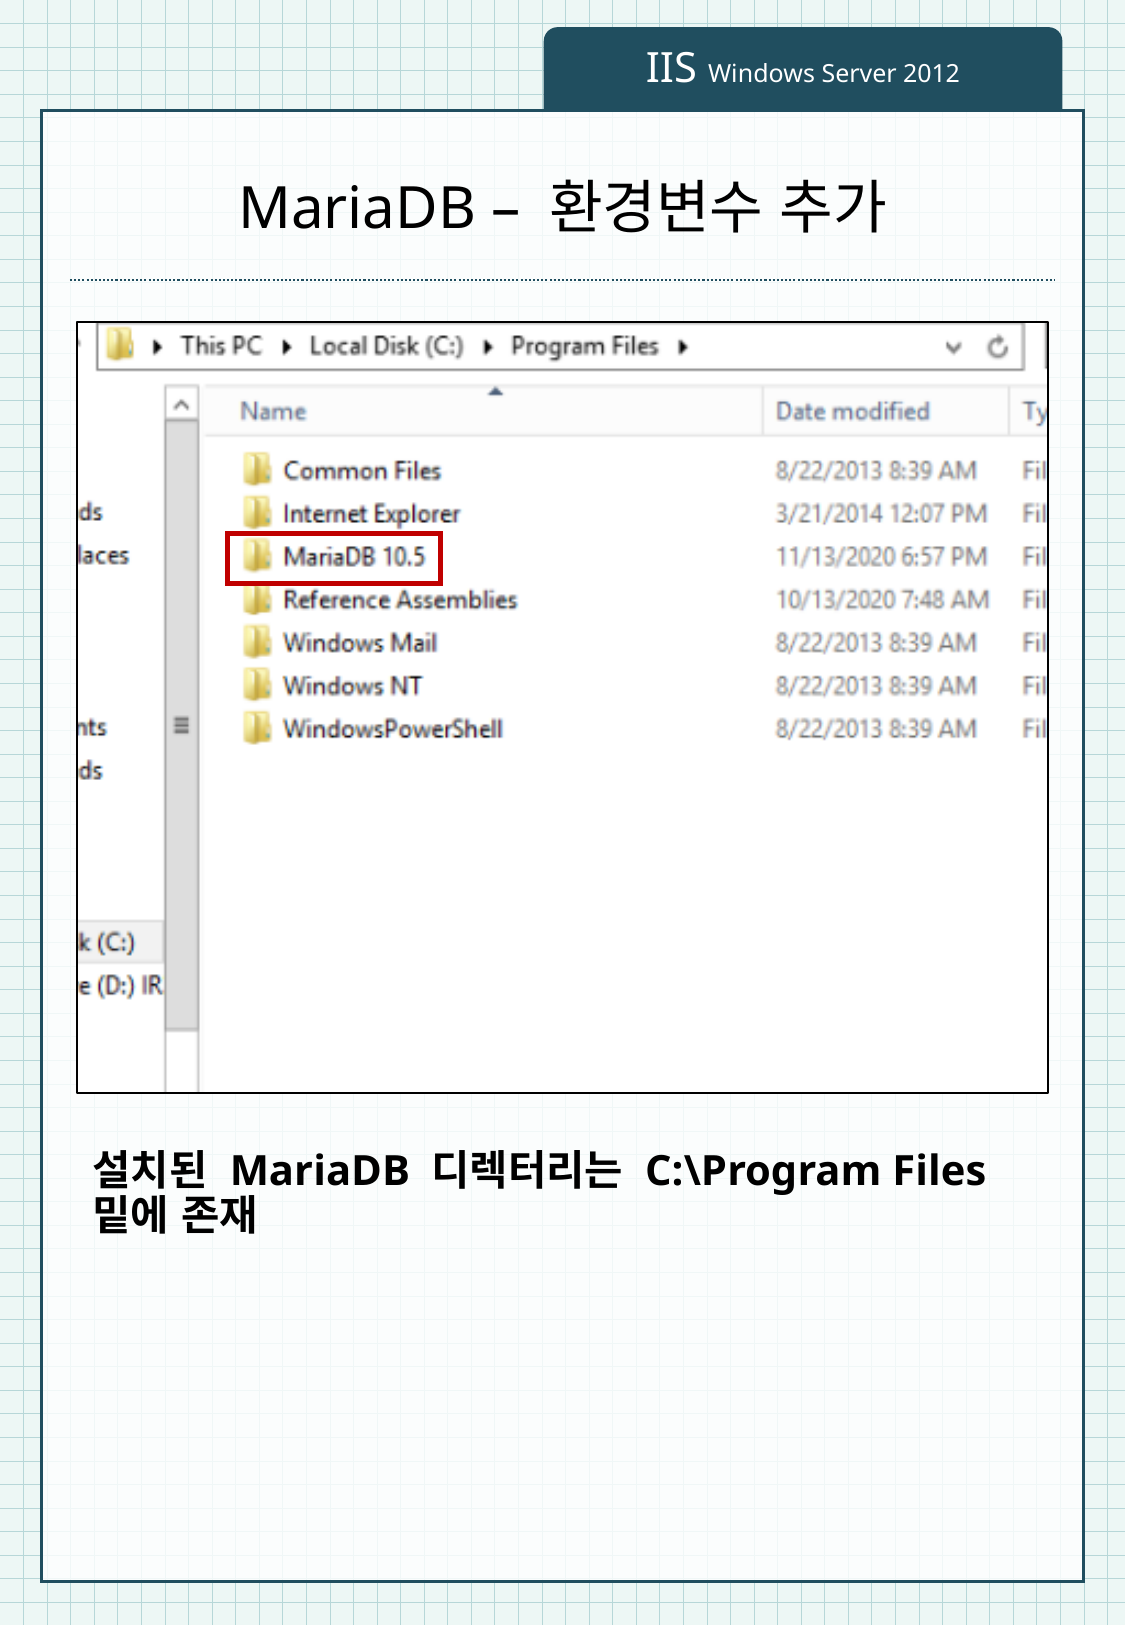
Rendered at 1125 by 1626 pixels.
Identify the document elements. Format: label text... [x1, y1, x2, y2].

picture [77, 322, 1048, 1092]
list 설치된 MariaDB 디렉터리는 C:\Program Files 밑에 존재 [77, 1142, 1048, 1515]
title MariaDB – 환경변수 추가 [77, 152, 1048, 267]
text_box [41, 109, 1084, 1582]
text_box IIS Windows Server 2012 [560, 35, 1046, 103]
text_box [542, 26, 1064, 112]
